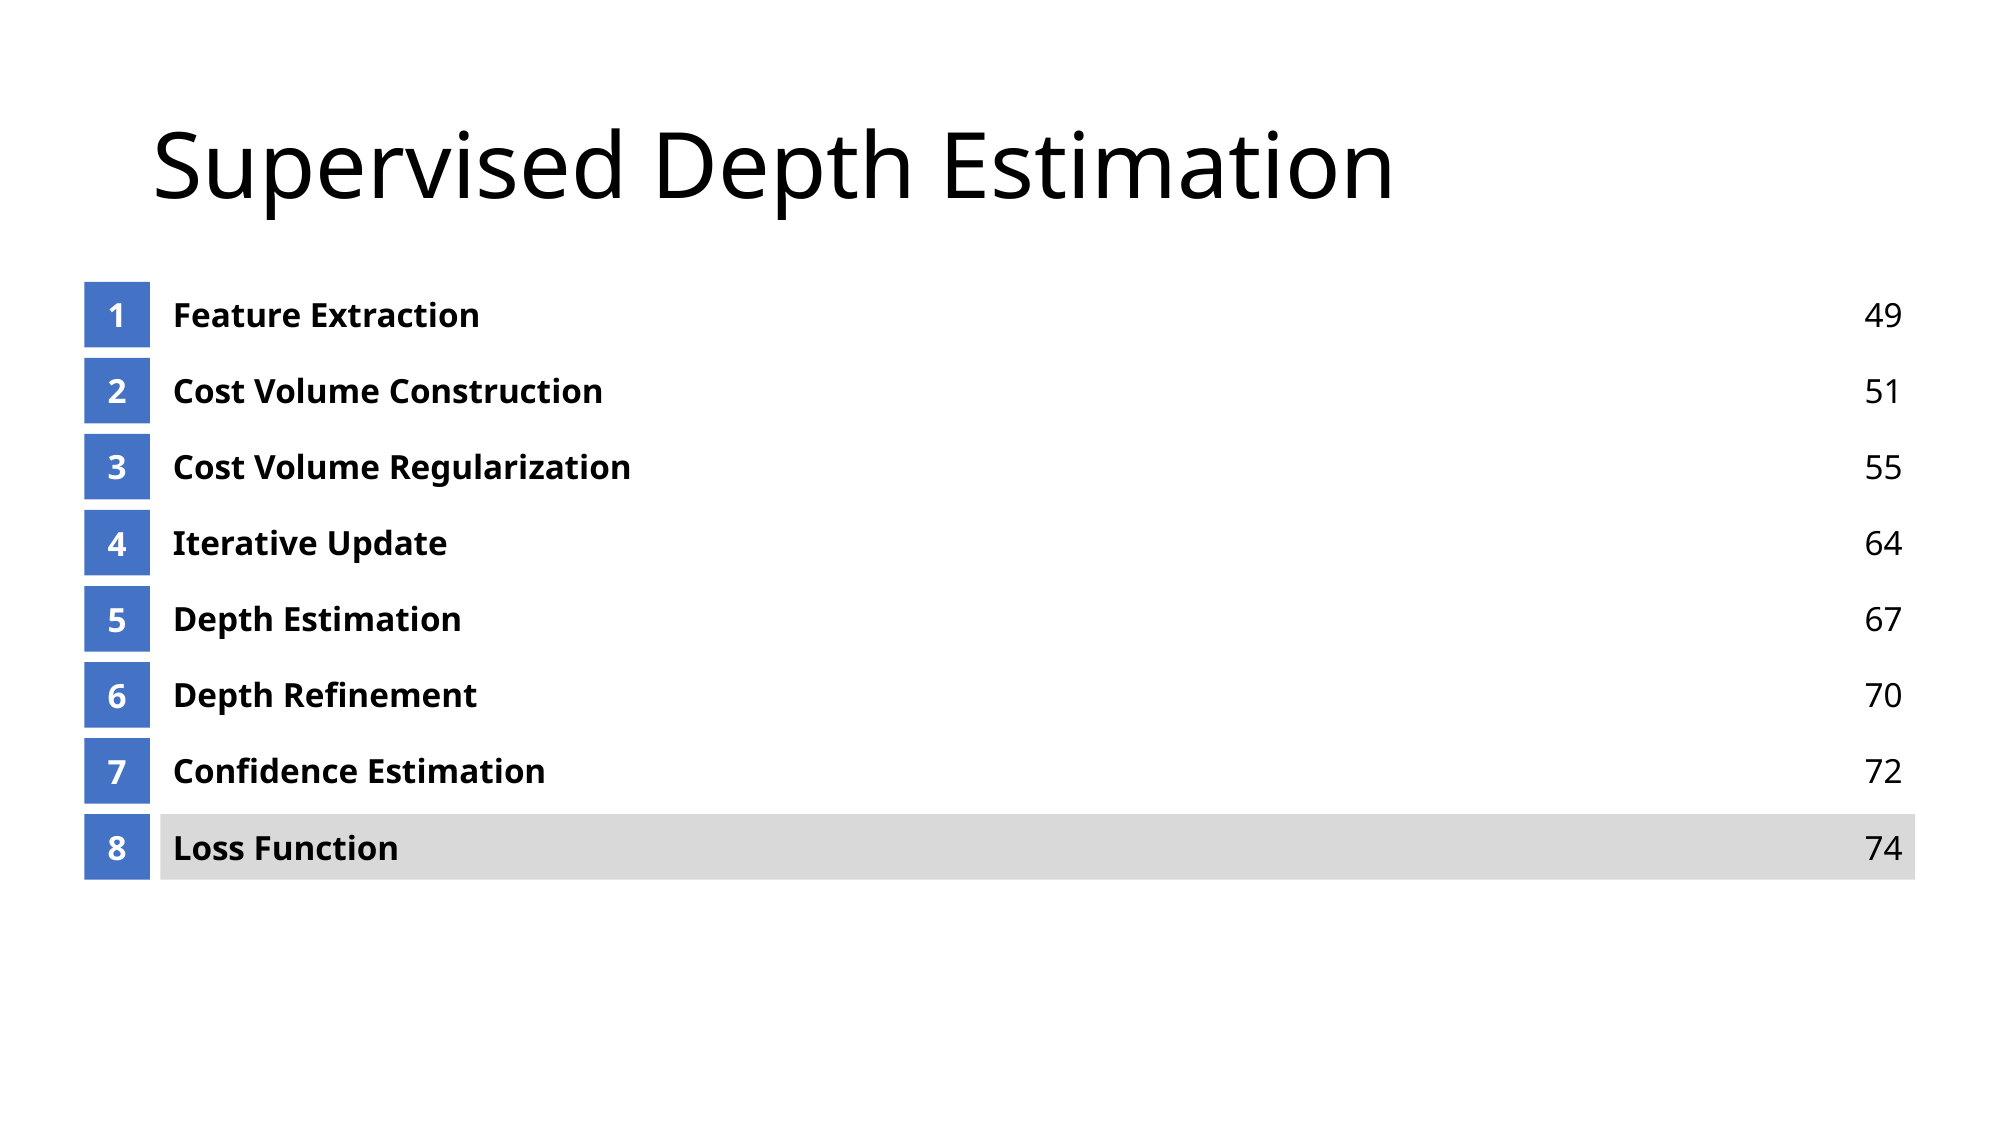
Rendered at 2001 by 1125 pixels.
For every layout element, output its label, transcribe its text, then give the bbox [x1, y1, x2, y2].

text_box 70 [1884, 661, 1904, 729]
title Supervised Depth Estimation [137, 59, 1863, 278]
text_box 2 [83, 357, 151, 424]
text_box 67 [1884, 585, 1904, 653]
text_box [597, 813, 1884, 881]
text_box 74 [1884, 813, 1904, 881]
text_box Depth Estimation [159, 585, 597, 653]
text_box 55 [1884, 433, 1904, 500]
text_box 5 [83, 585, 151, 653]
text_box 6 [83, 661, 151, 729]
text_box Feature Extraction [159, 281, 597, 348]
text_box 1 [83, 281, 151, 348]
text_box Confidence Estimation [159, 737, 597, 805]
text_box Loss Function [159, 813, 597, 881]
text_box Cost Volume Construction [159, 357, 597, 424]
text_box 8 [83, 813, 151, 881]
text_box Cost Volume Regularization [159, 433, 597, 500]
text_box 51 [1884, 357, 1904, 424]
text_box Depth Refinement [159, 661, 597, 729]
text_box 64 [1884, 509, 1904, 577]
text_box 3 [83, 433, 151, 500]
text_box Iterative Update [159, 509, 597, 577]
text_box [1904, 813, 1916, 881]
text_box 7 [83, 737, 151, 805]
text_box 49 [1884, 281, 1904, 348]
text_box 72 [1884, 737, 1904, 805]
text_box 4 [83, 509, 151, 577]
